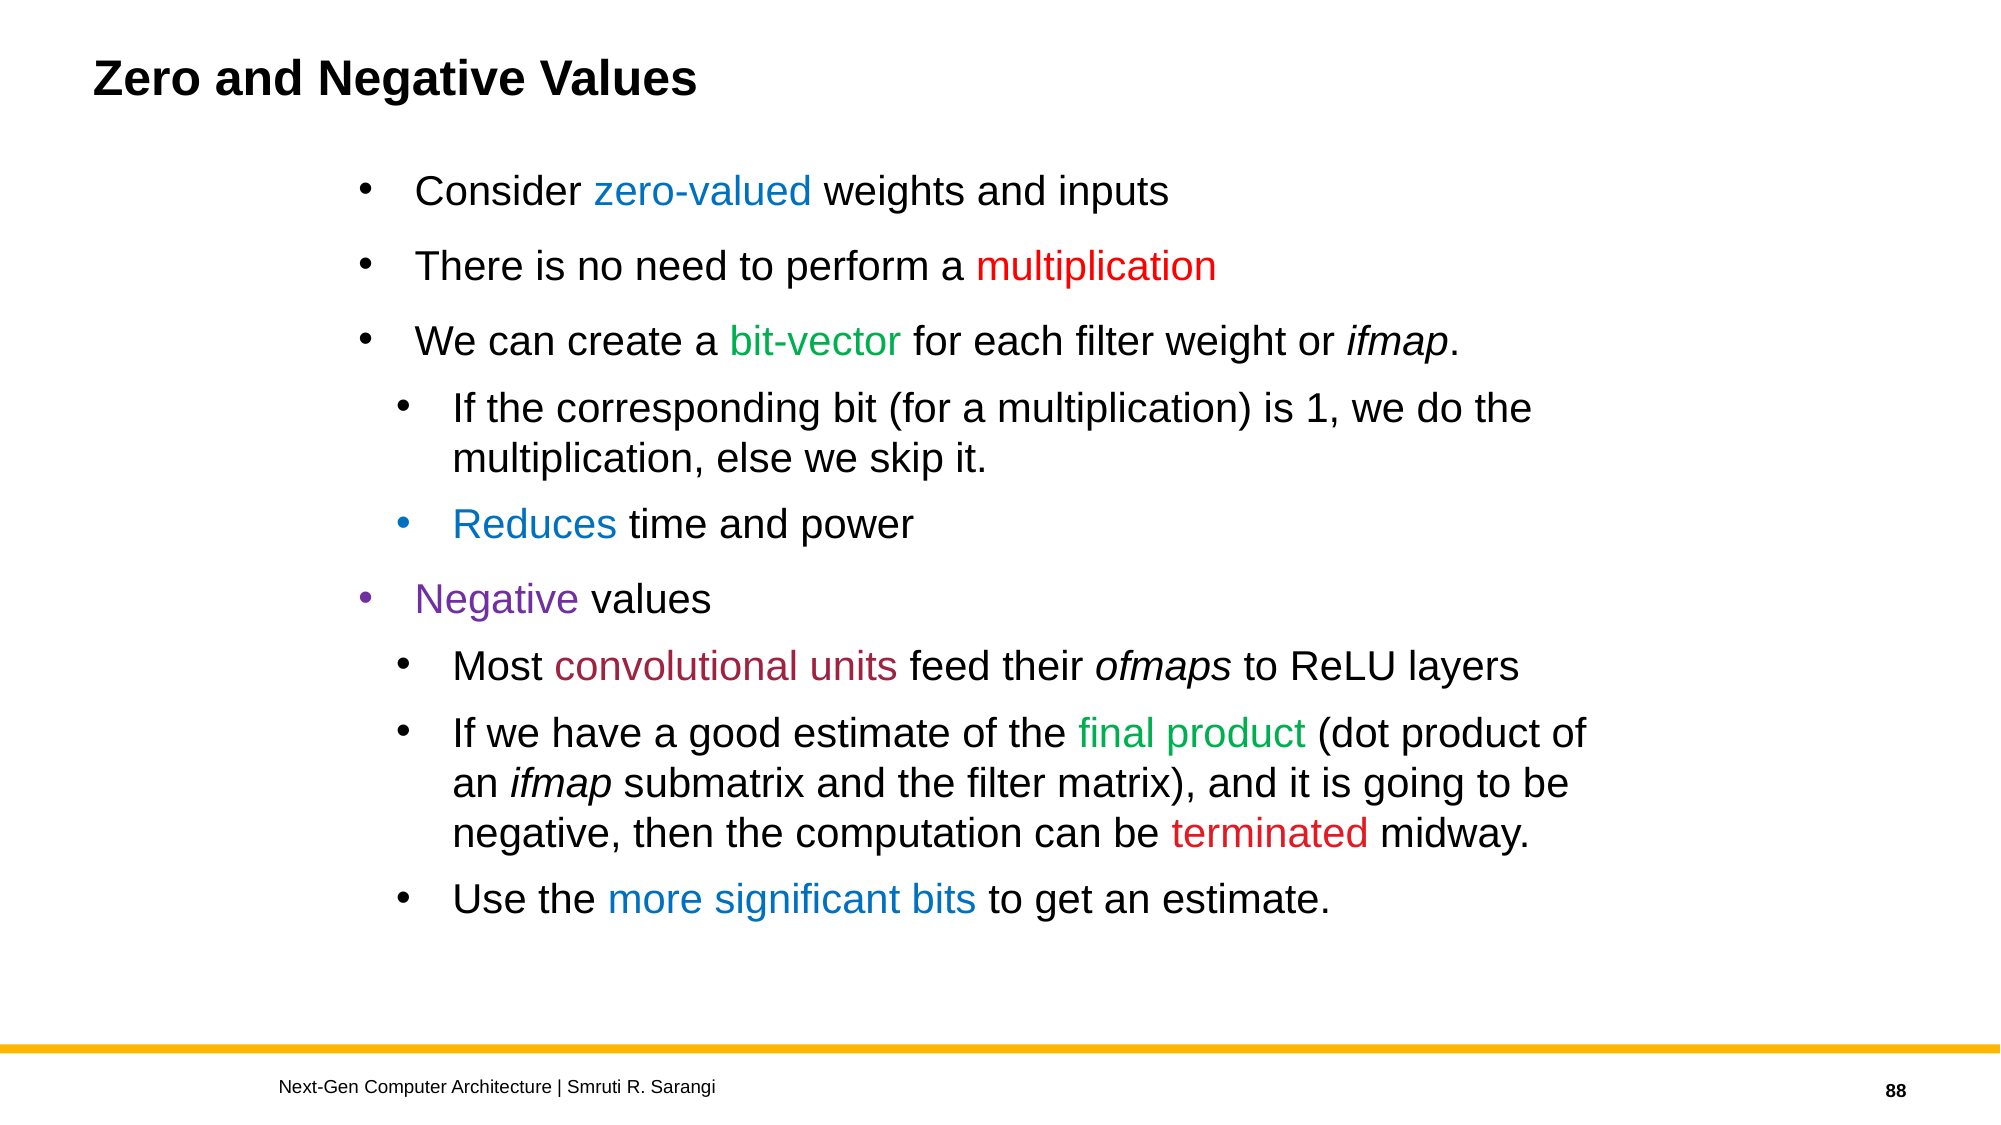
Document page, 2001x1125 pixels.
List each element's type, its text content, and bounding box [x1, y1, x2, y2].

title Zero and Negative Values [78, 45, 1578, 180]
slide_number 88 [1711, 1071, 1922, 1109]
footer Next-Gen Computer Architecture | Smruti R. Sarangi [263, 1067, 1464, 1105]
list Consider zero-valued weights and inputs There is no need to perform a multiplication We can create a bit-vector for each filter weight or ifmap. If the corresponding bit (for a multiplication) is 1, we do the multiplication, else we skip it. Reduces time and power Negative values Most convolutional units feed their ofmaps to ReLU layers If we have a good estimate of the final product (dot product of an ifmap submatrix and the filter matrix), and it is going to be negative, then the computation can be terminated midway. Use the more significant bits to get an estimate. [343, 156, 1657, 986]
